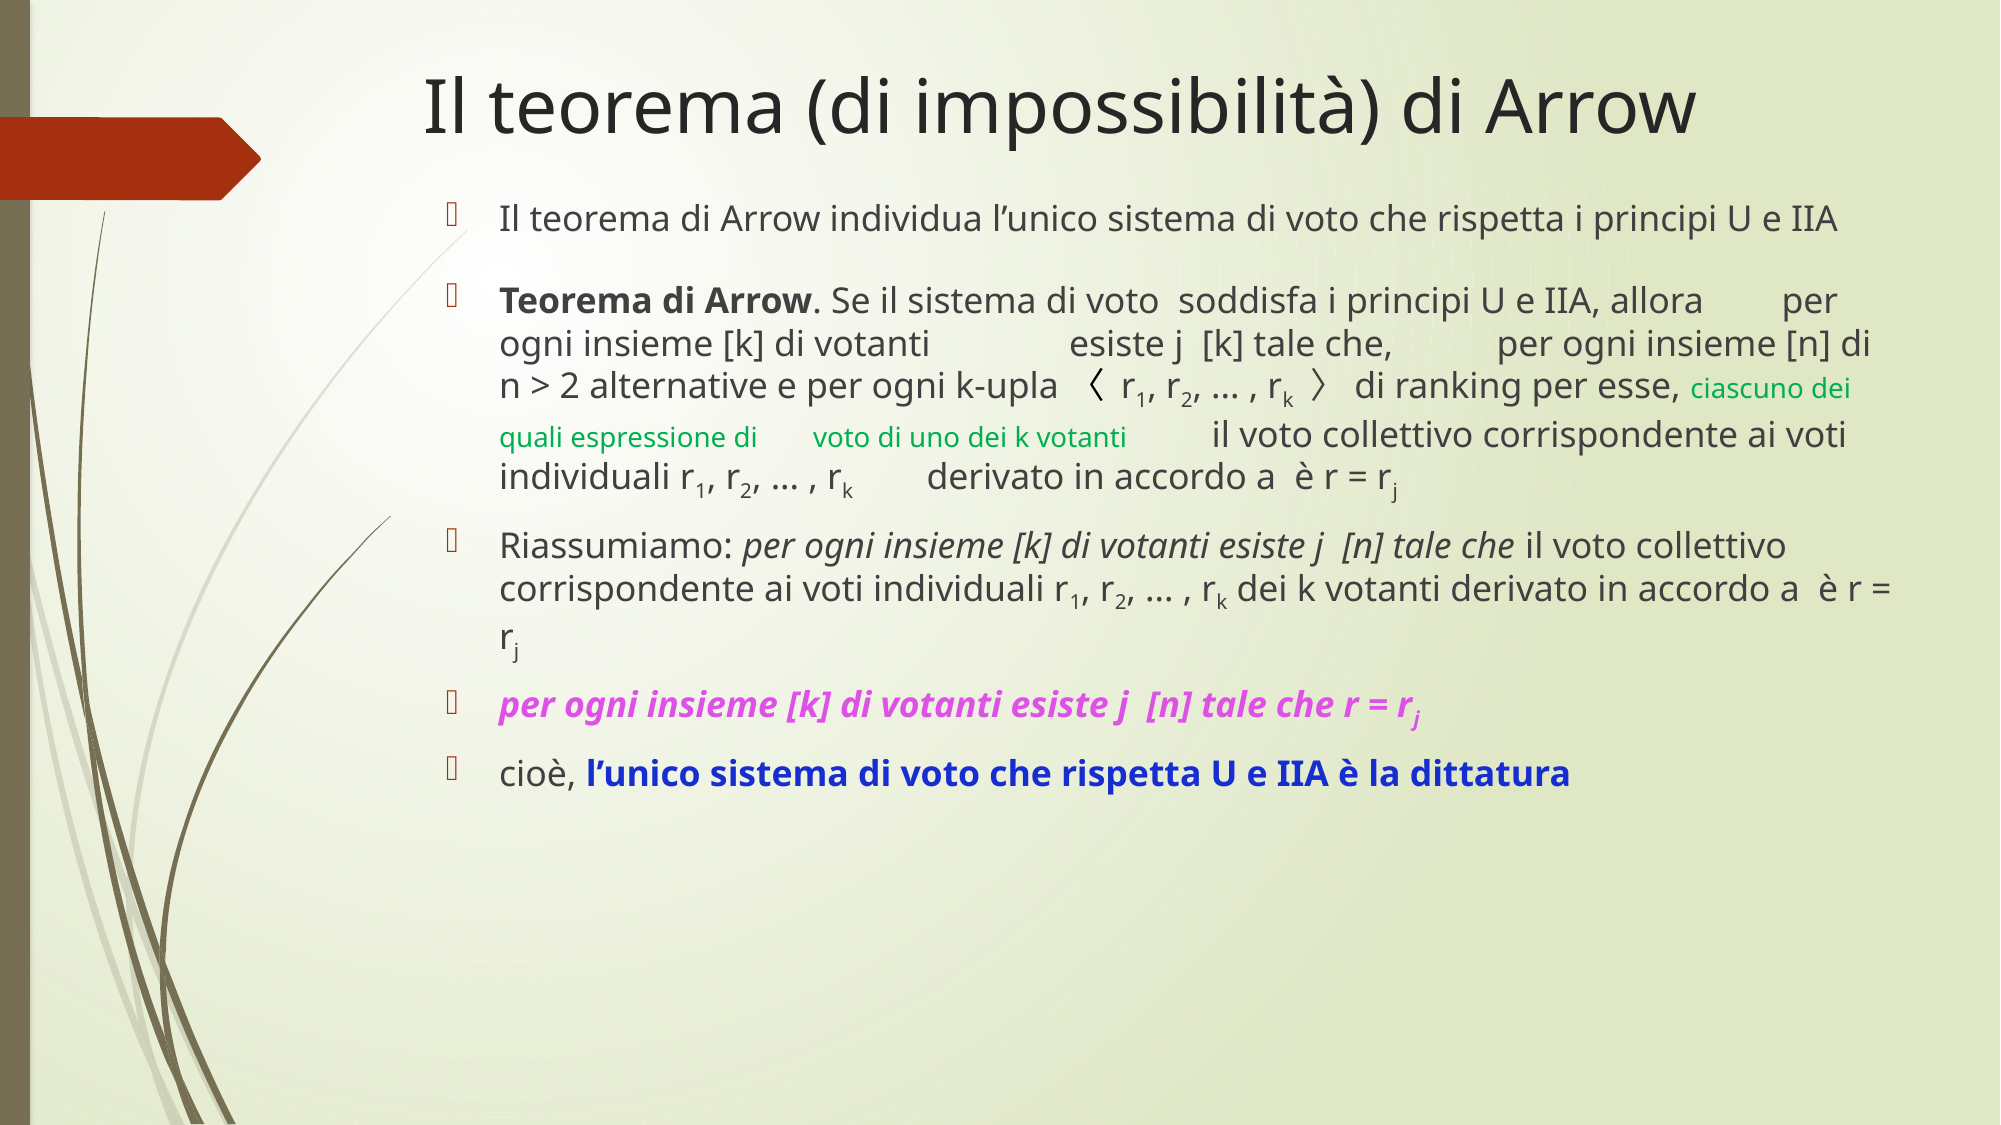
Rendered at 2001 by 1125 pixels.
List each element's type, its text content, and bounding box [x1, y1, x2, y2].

title Il teorema (di impossibilità) di Arrow [408, 51, 1871, 189]
